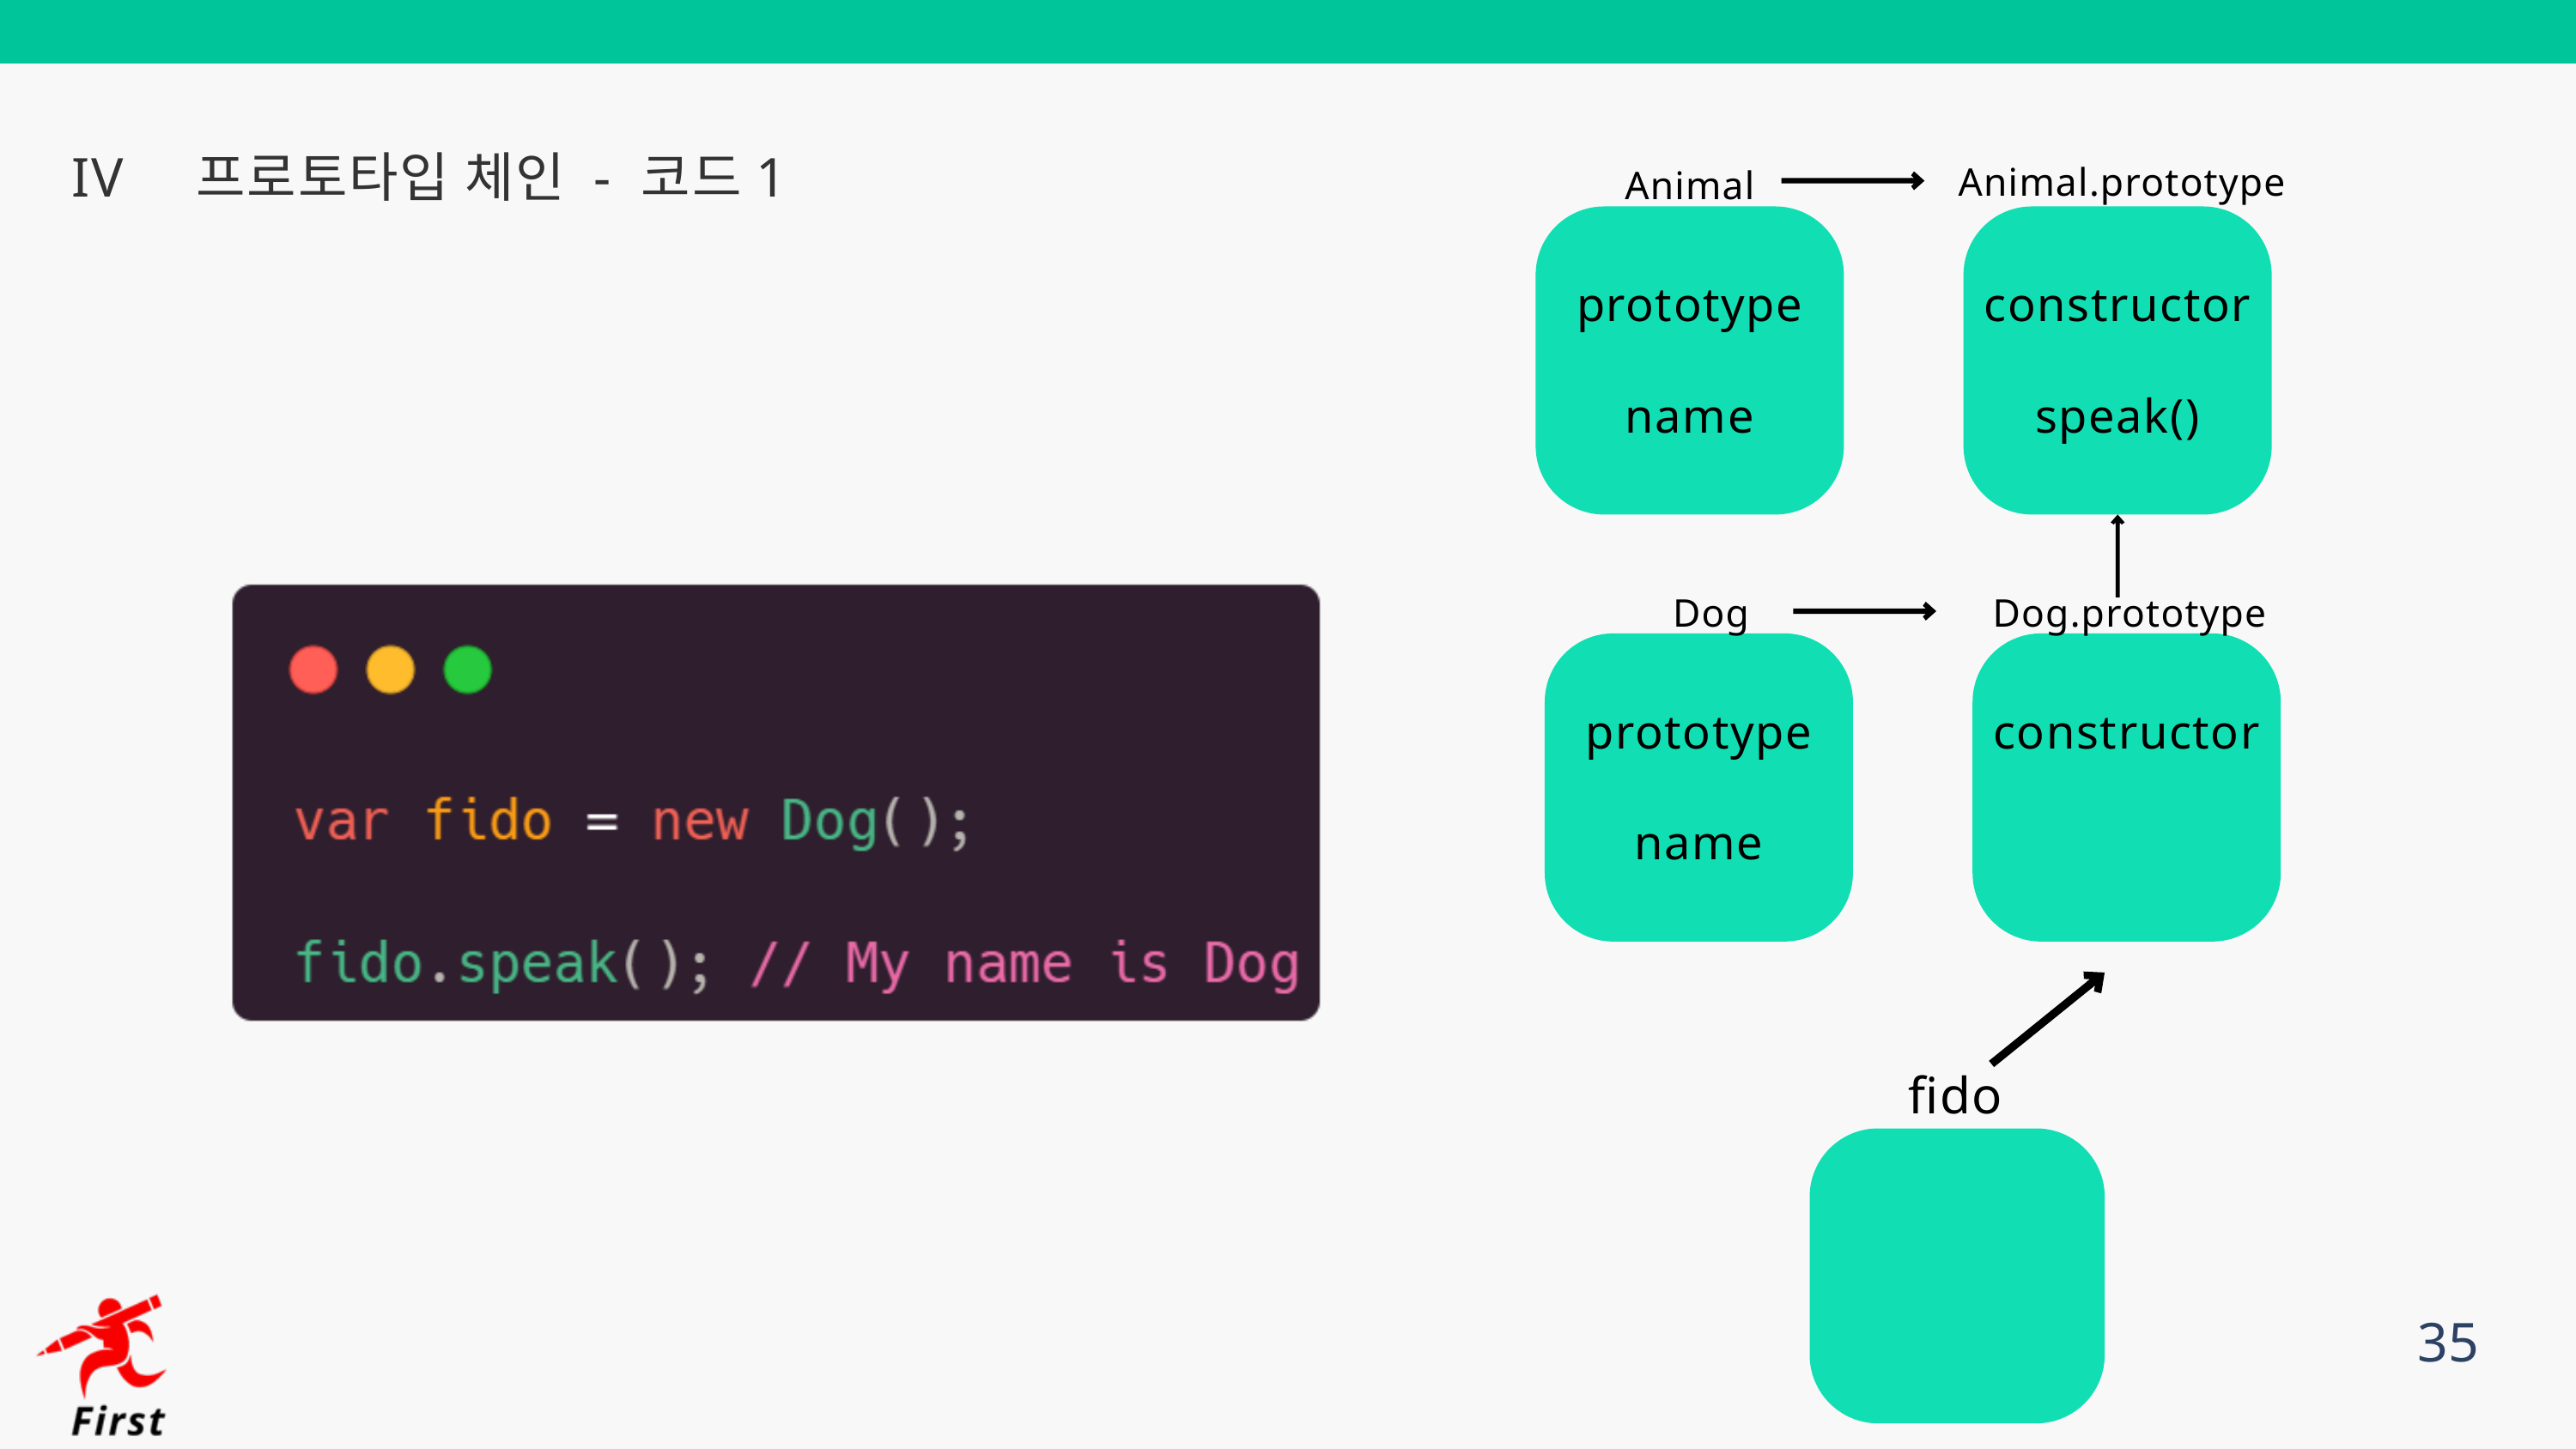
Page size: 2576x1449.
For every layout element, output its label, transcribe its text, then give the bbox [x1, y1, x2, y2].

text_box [1544, 633, 1854, 943]
text_box Animal.prototype [1936, 158, 2308, 204]
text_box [0, 0, 2576, 64]
text_box [1991, 972, 2105, 1064]
text_box fido [1904, 1064, 2008, 1125]
text_box IV [59, 143, 136, 209]
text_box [1809, 1128, 2105, 1424]
text_box Animal [1615, 161, 1765, 204]
picture [0, 1282, 204, 1449]
text_box 35 [2383, 1286, 2480, 1373]
text_box [1781, 174, 1925, 187]
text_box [1963, 206, 2272, 515]
text_box [1793, 604, 1937, 618]
text_box Dog.prototype [1978, 588, 2281, 633]
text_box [1971, 633, 2281, 943]
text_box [1535, 206, 1844, 515]
text_box Dog [1657, 588, 1765, 632]
picture [17, 367, 1536, 1235]
text_box 프로토타입 체인 - 코드1 [196, 143, 1689, 209]
